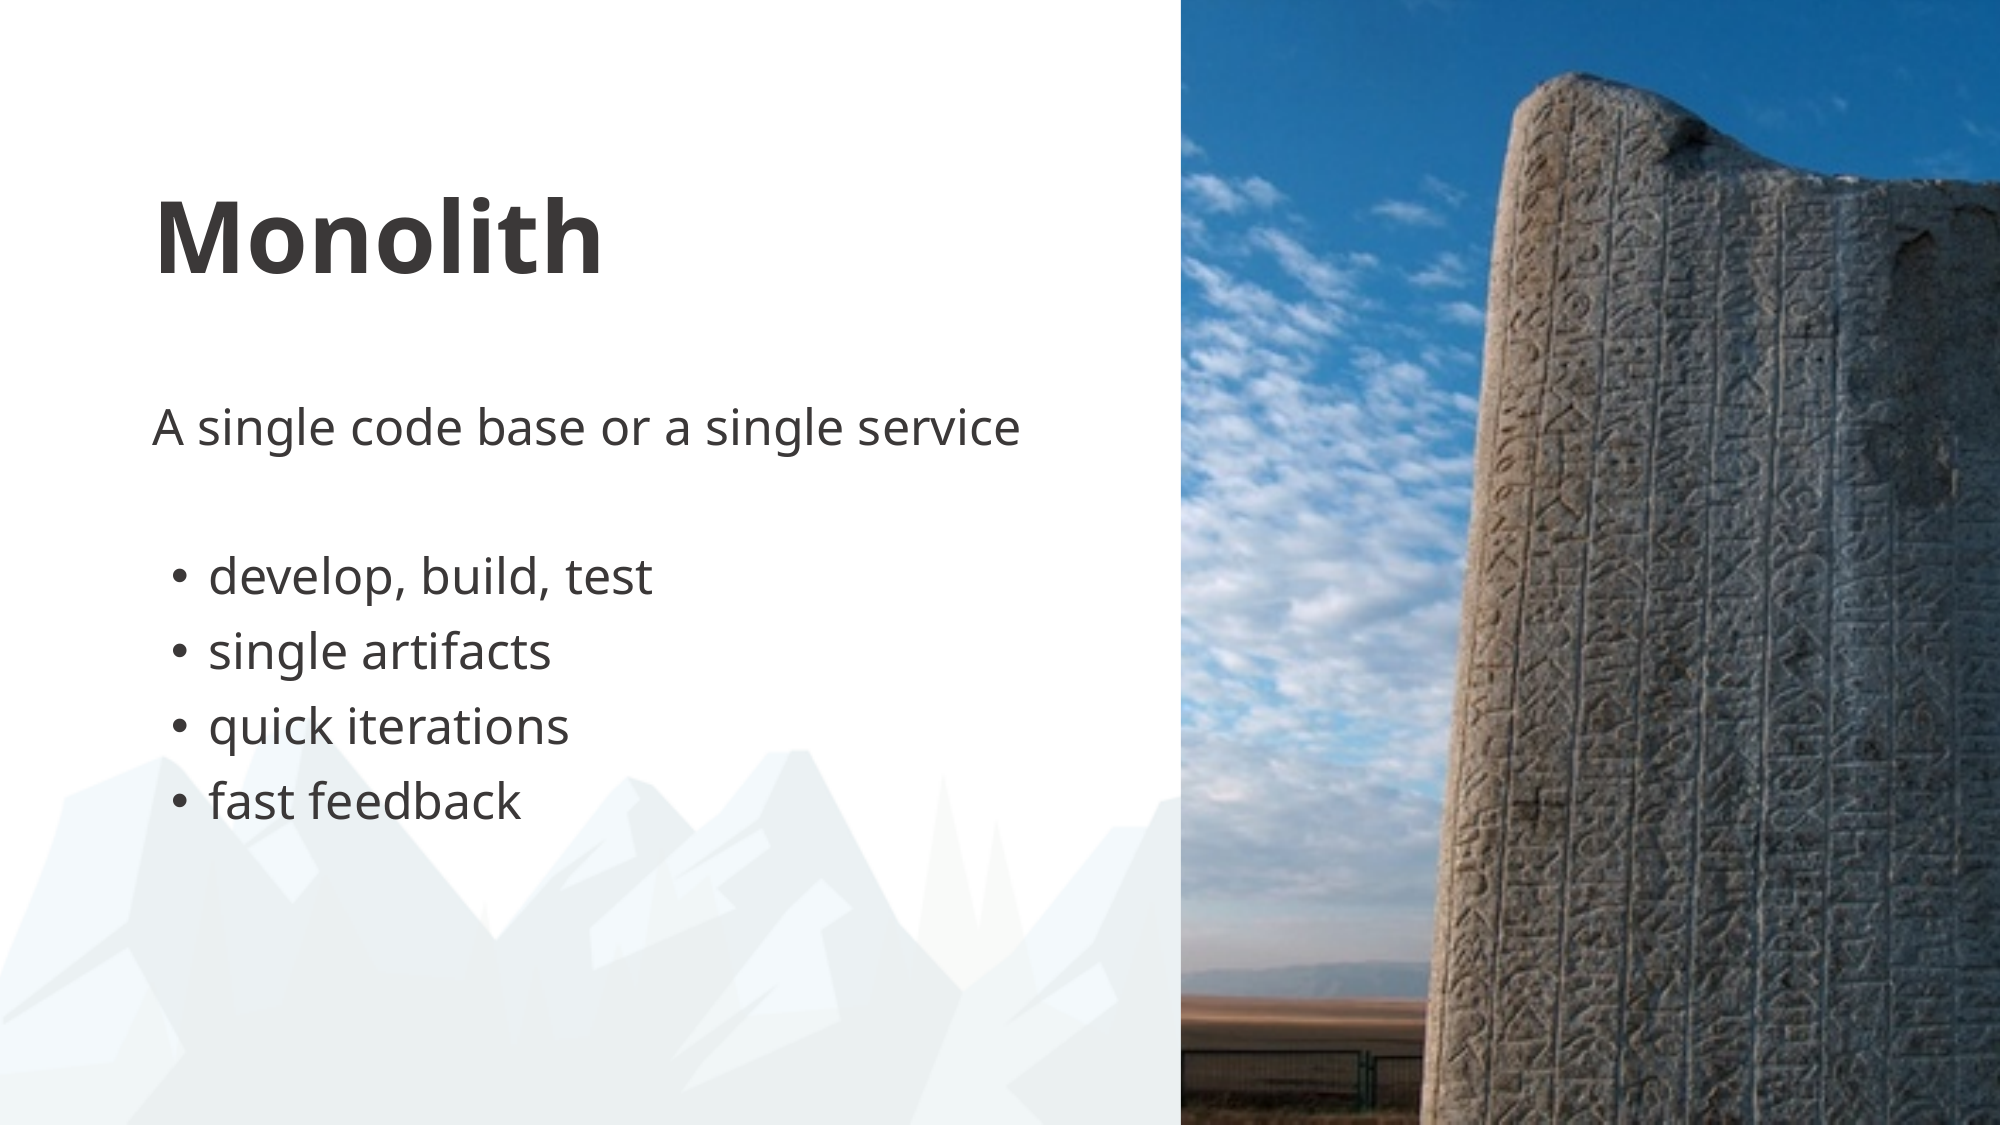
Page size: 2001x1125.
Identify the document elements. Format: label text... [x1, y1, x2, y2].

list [1180, 0, 2000, 1125]
title Monolith [137, 118, 1122, 365]
text_box [0, 0, 1180, 1125]
list A single code base or a single service develop, build, test single artifacts quick iterations fast feedback [137, 394, 1122, 1007]
